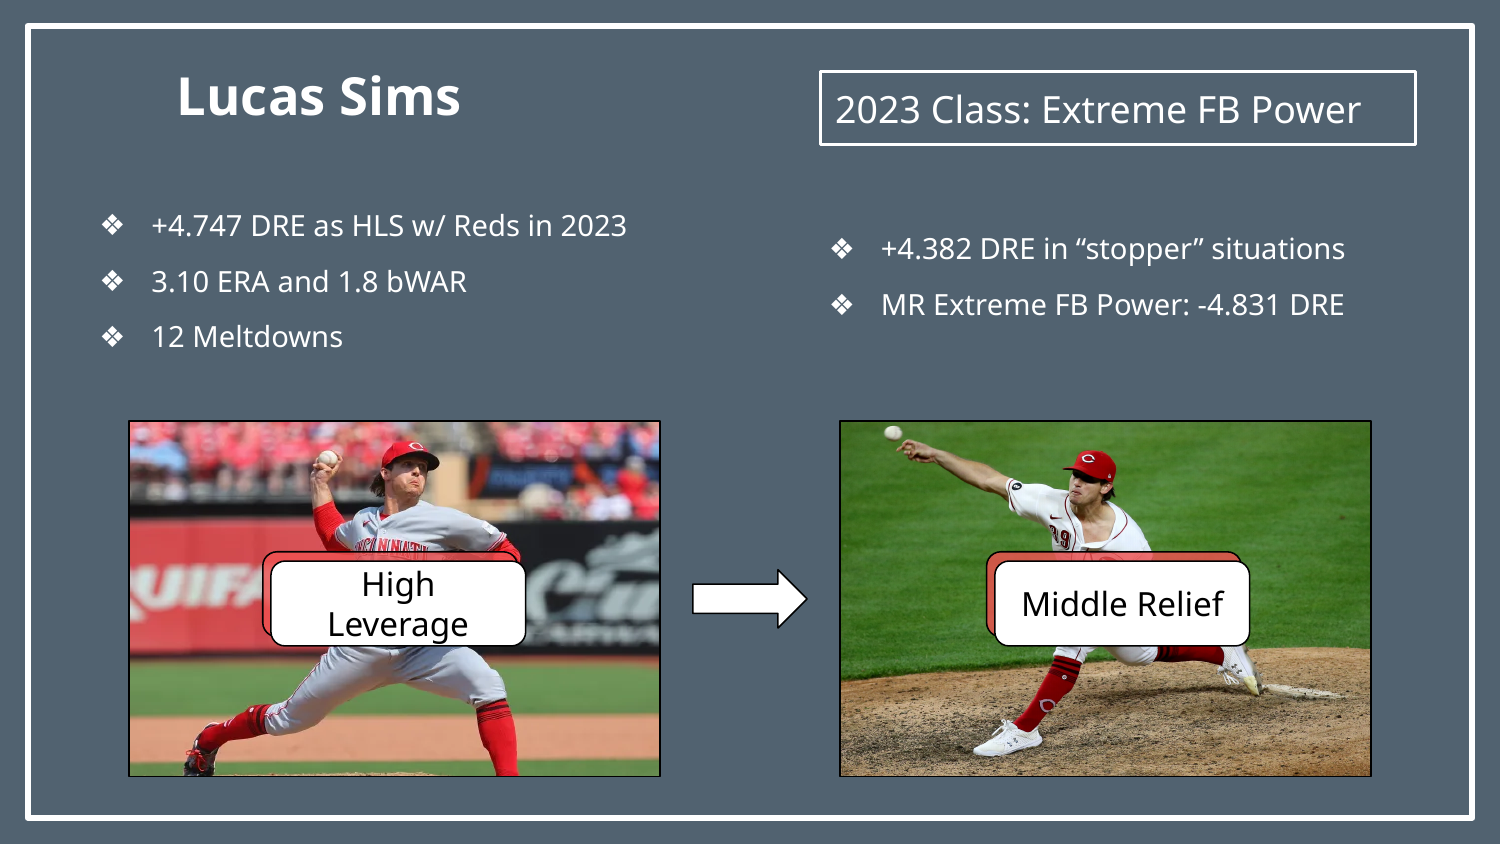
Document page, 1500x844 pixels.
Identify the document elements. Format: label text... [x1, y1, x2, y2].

title Lucas Sims [161, 48, 502, 142]
text_box +4.747 DRE as HLS w/ Reds in 2023 3.10 ERA and 1.8 bWAR 12 Meltdowns [61, 192, 693, 372]
text_box 2023 Class: Extreme FB Power [820, 71, 1416, 145]
text_box [27, 25, 1473, 818]
text_box +4.382 DRE in “stopper” situations MR Extreme FB Power: -4.831 DRE [790, 215, 1438, 372]
text_box [692, 569, 808, 628]
picture [129, 421, 660, 777]
picture [840, 421, 1371, 777]
